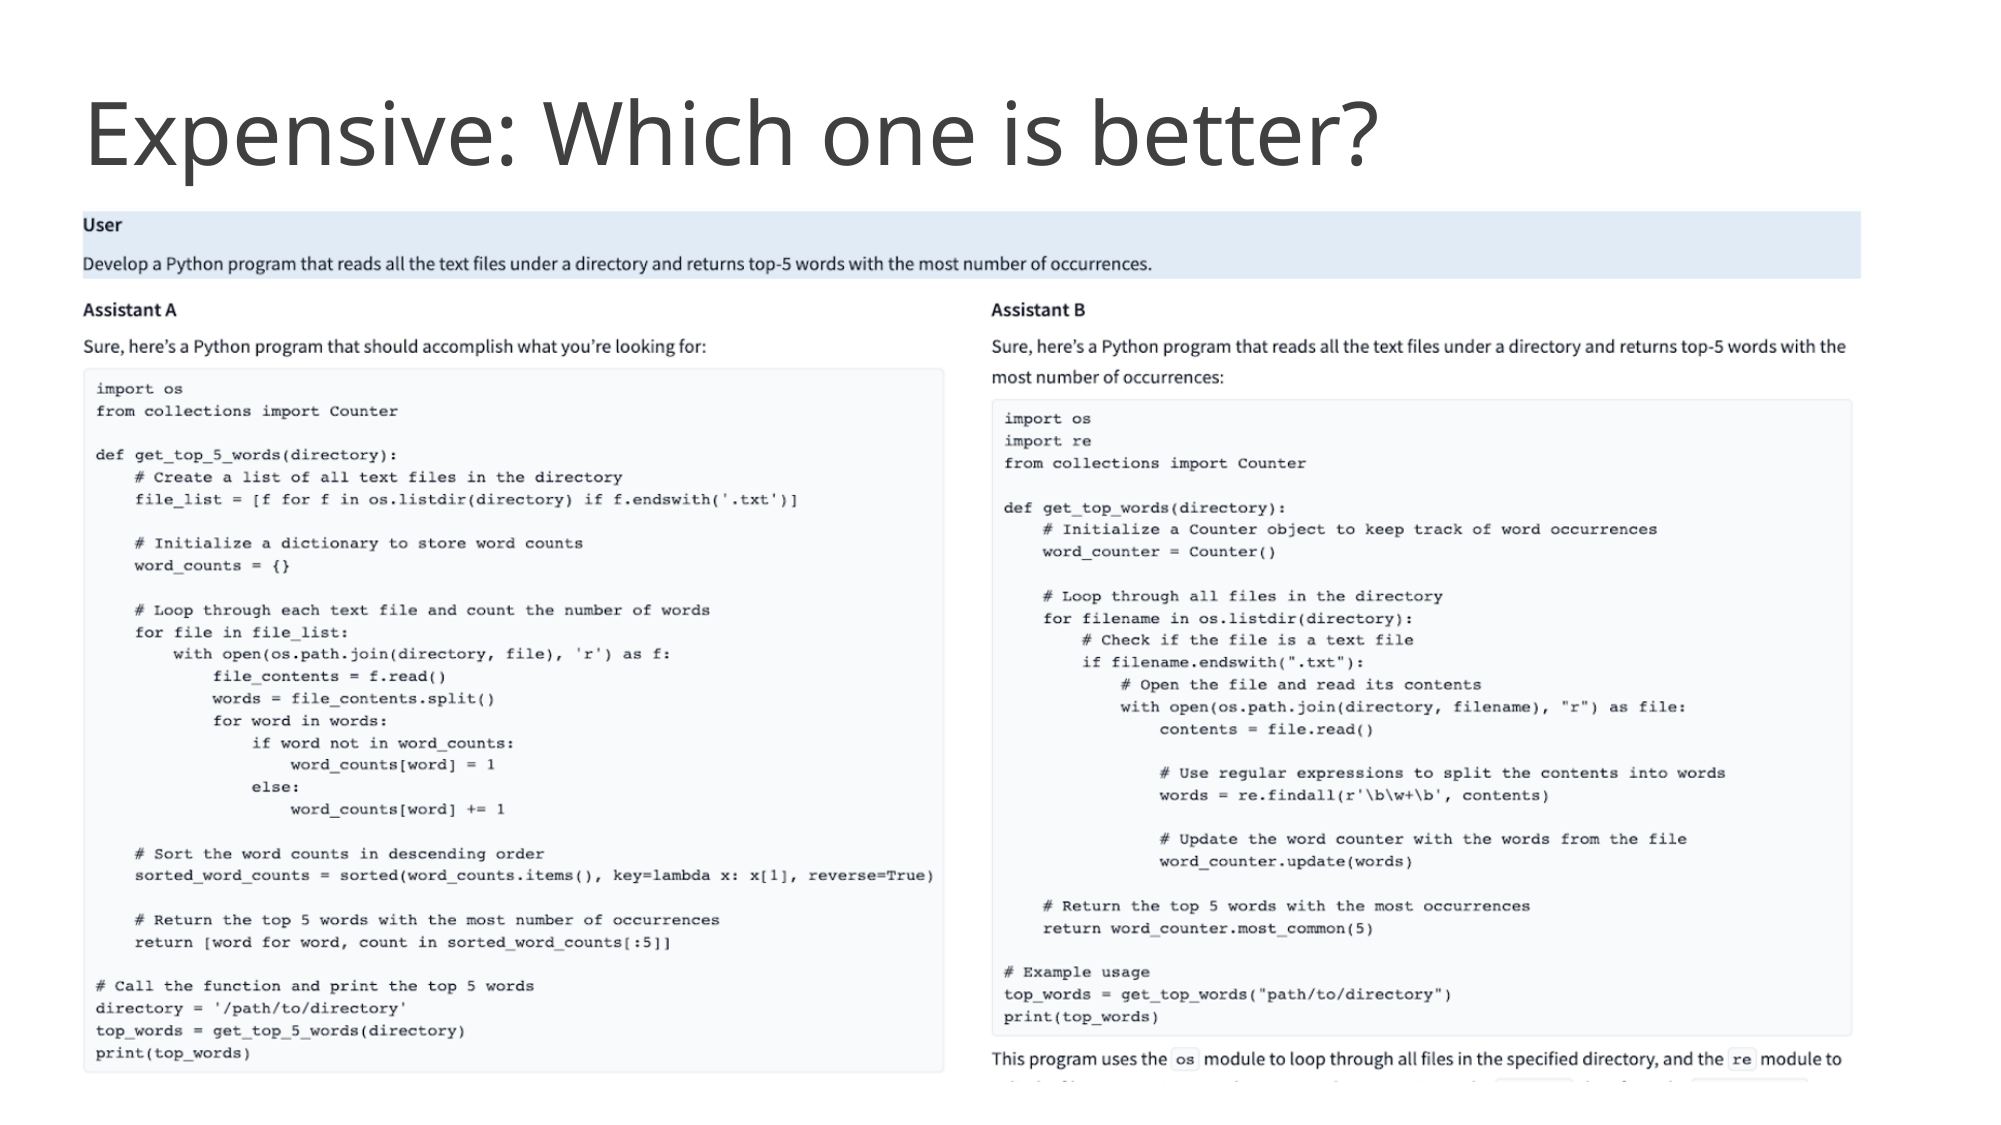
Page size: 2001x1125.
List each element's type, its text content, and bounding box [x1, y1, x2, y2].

picture [78, 209, 1865, 280]
title Expensive: Which one is better? [68, 74, 1932, 201]
picture [54, 292, 1890, 1084]
